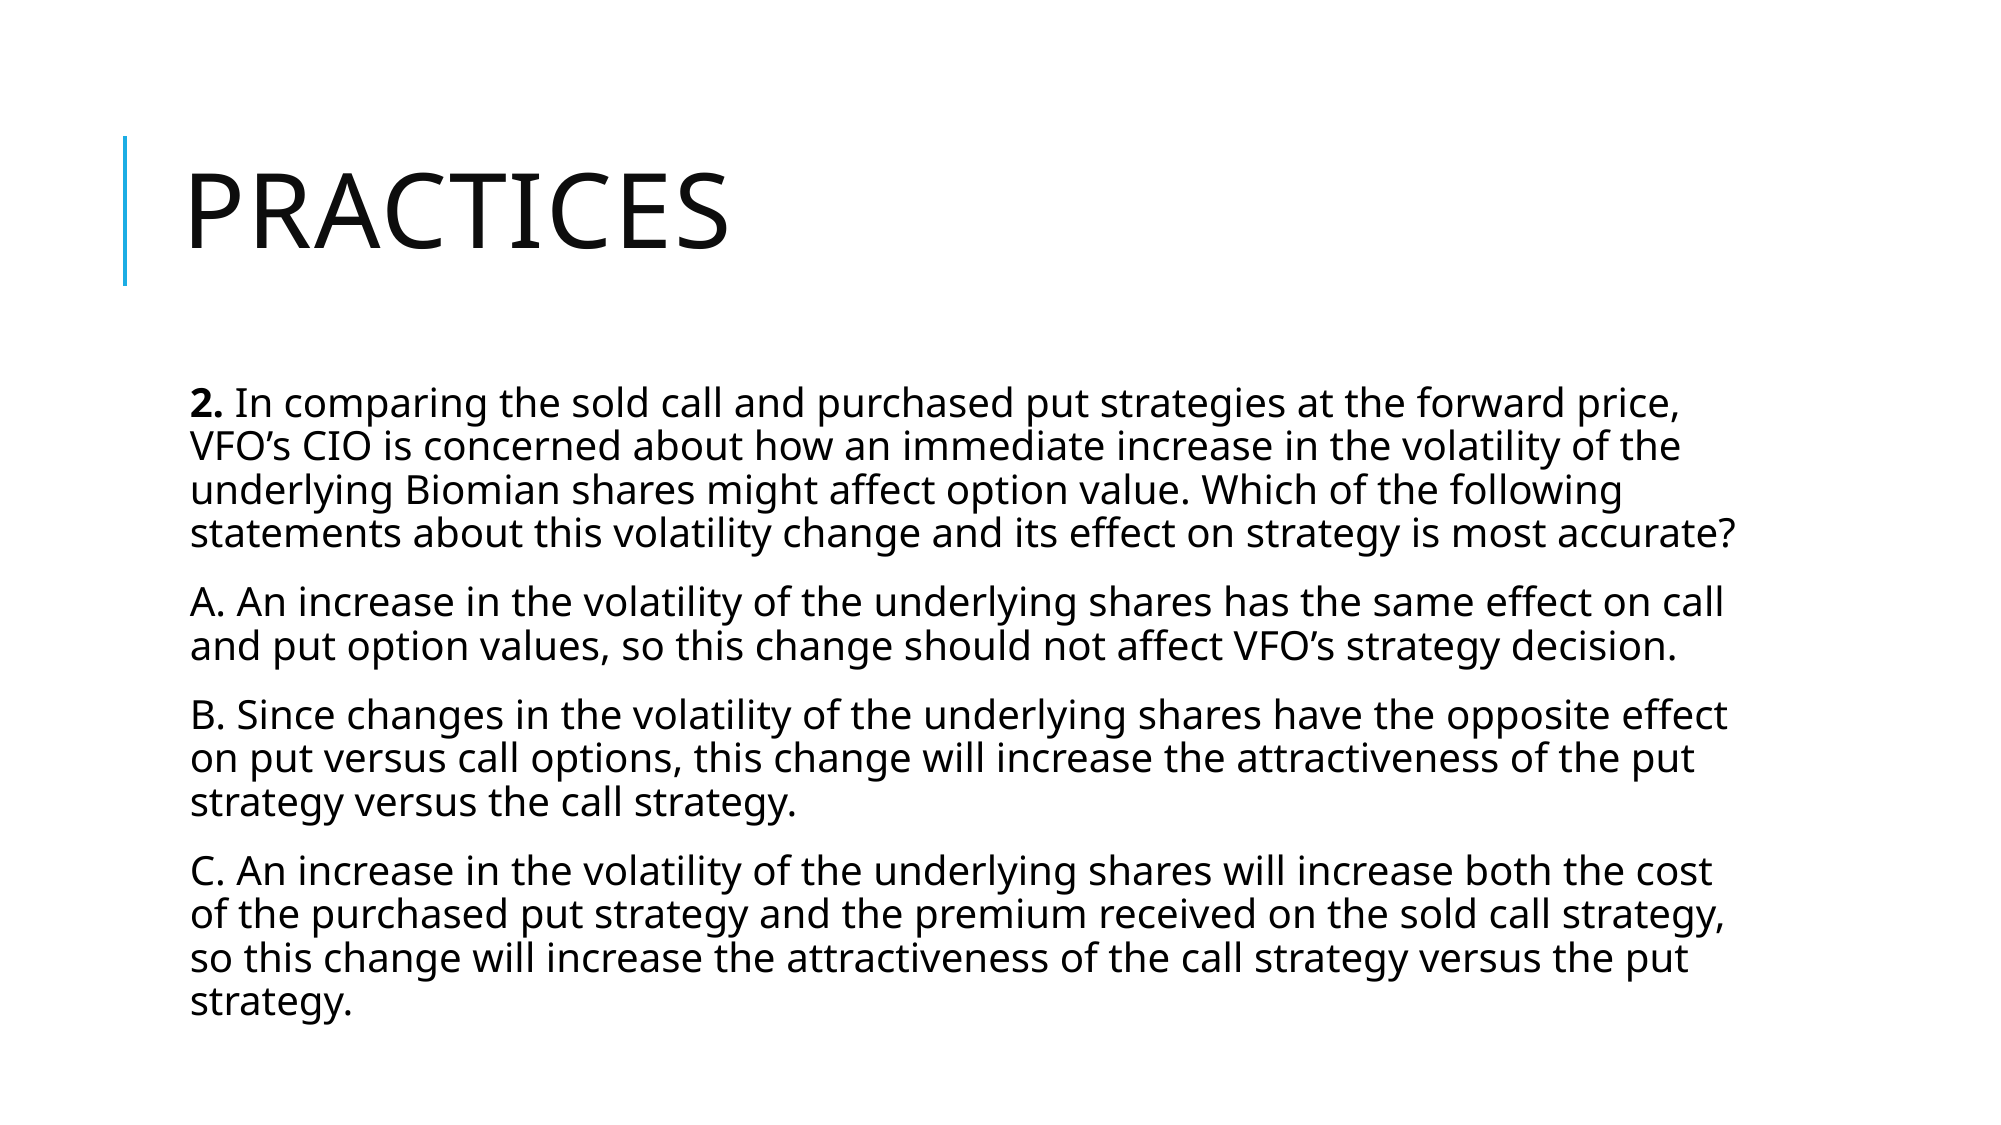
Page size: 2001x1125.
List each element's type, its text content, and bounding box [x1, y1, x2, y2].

list 2. In comparing the sold call and purchased put strategies at the forward price, VFO’s CIO is concerned about how an immediate increase in the volatility of the underlying Biomian shares might affect option value. Which of the following statements about this volatility change and its effect on strategy is most accurate? A. An increase in the volatility of the underlying shares has the same effect on call and put option values, so this change should not affect VFO’s strategy decision. B. Since changes in the volatility of the underlying shares have the opposite effect on put versus call options, this change will increase the attractiveness of the put strategy versus the call strategy. C. An increase in the volatility of the underlying shares will increase both the cost of the purchased put strategy and the premium received on the sold call strategy, so this change will increase the attractiveness of the call strategy versus the put strategy. [168, 375, 1763, 1035]
title practices [168, 96, 1763, 342]
